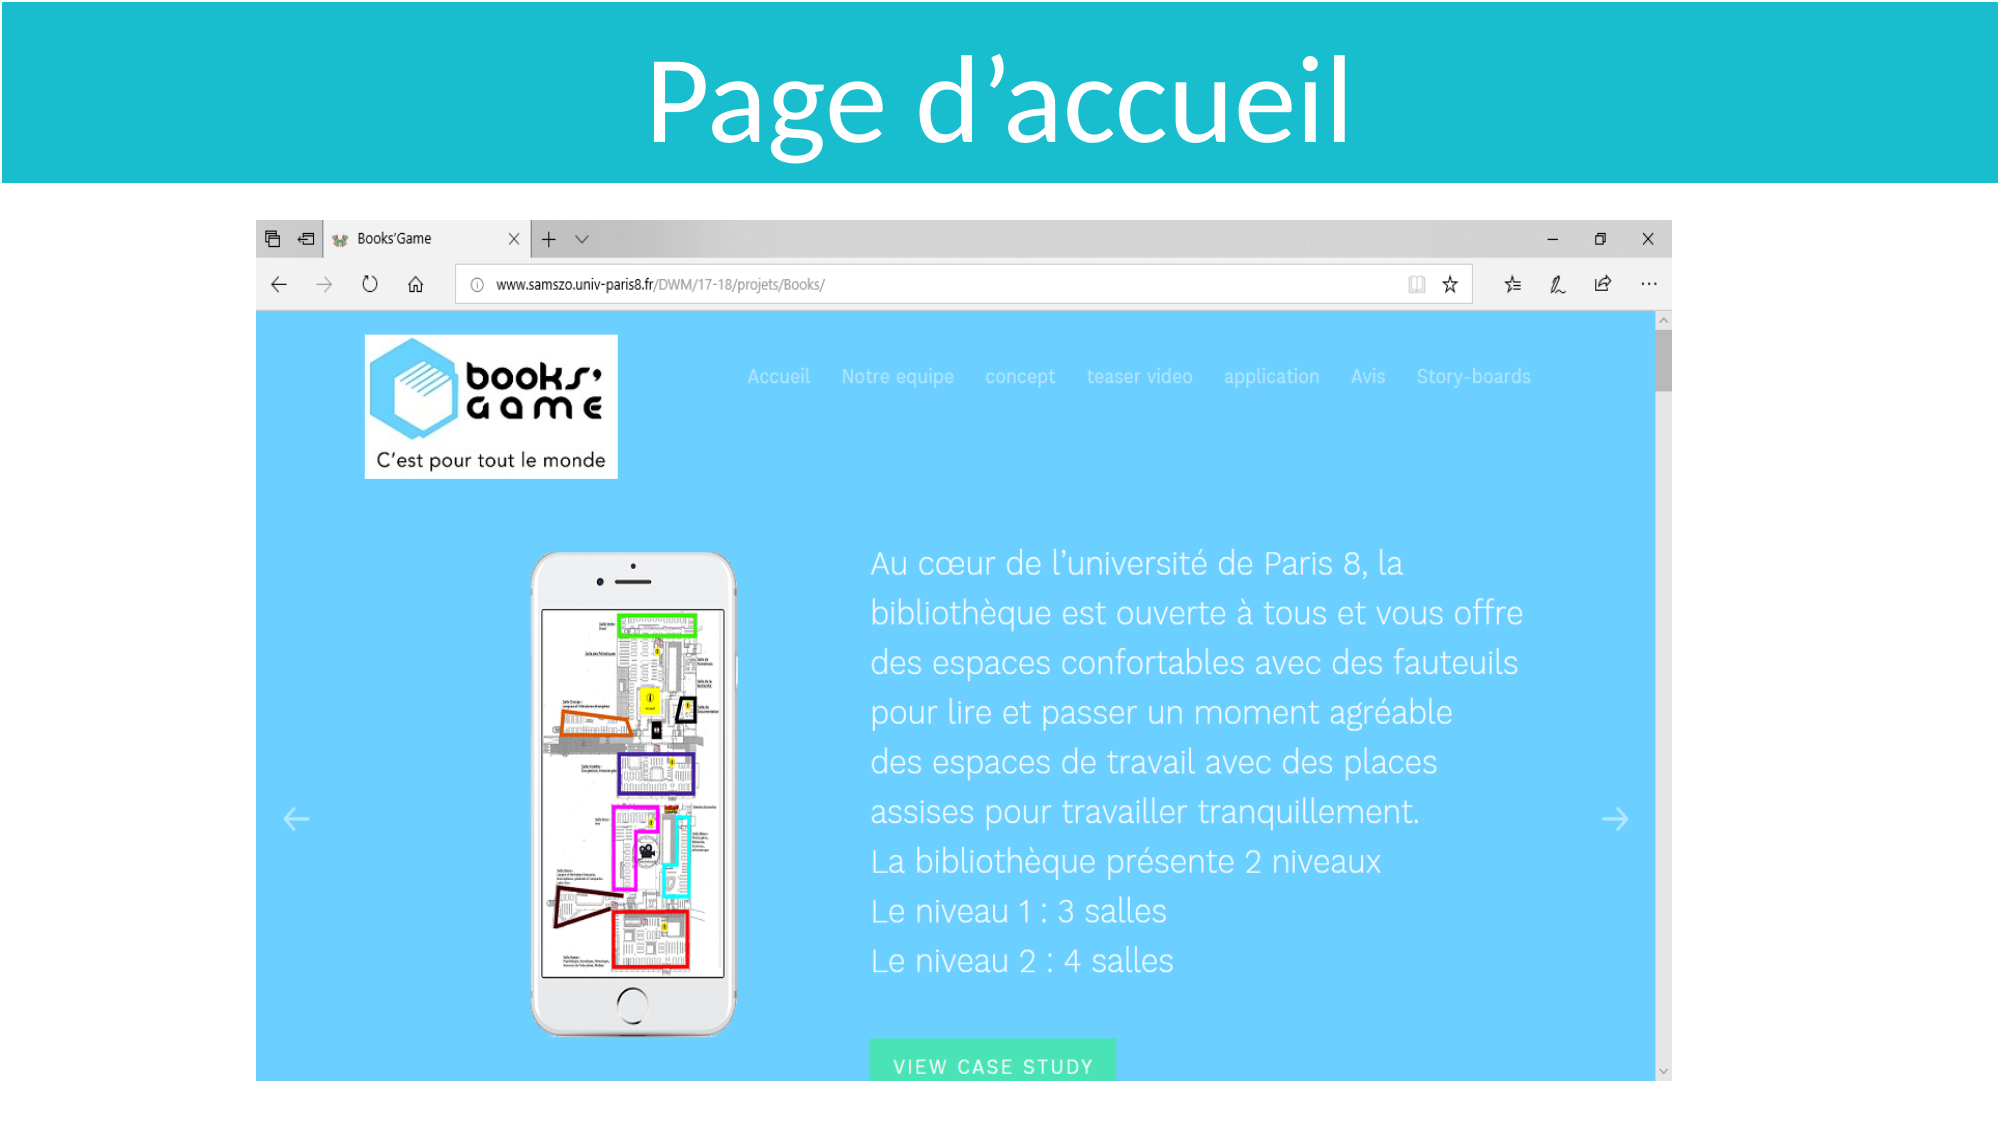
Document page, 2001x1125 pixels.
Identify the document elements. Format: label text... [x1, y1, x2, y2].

text_box Page d’accueil [0, 0, 2000, 186]
picture [256, 220, 1672, 1081]
